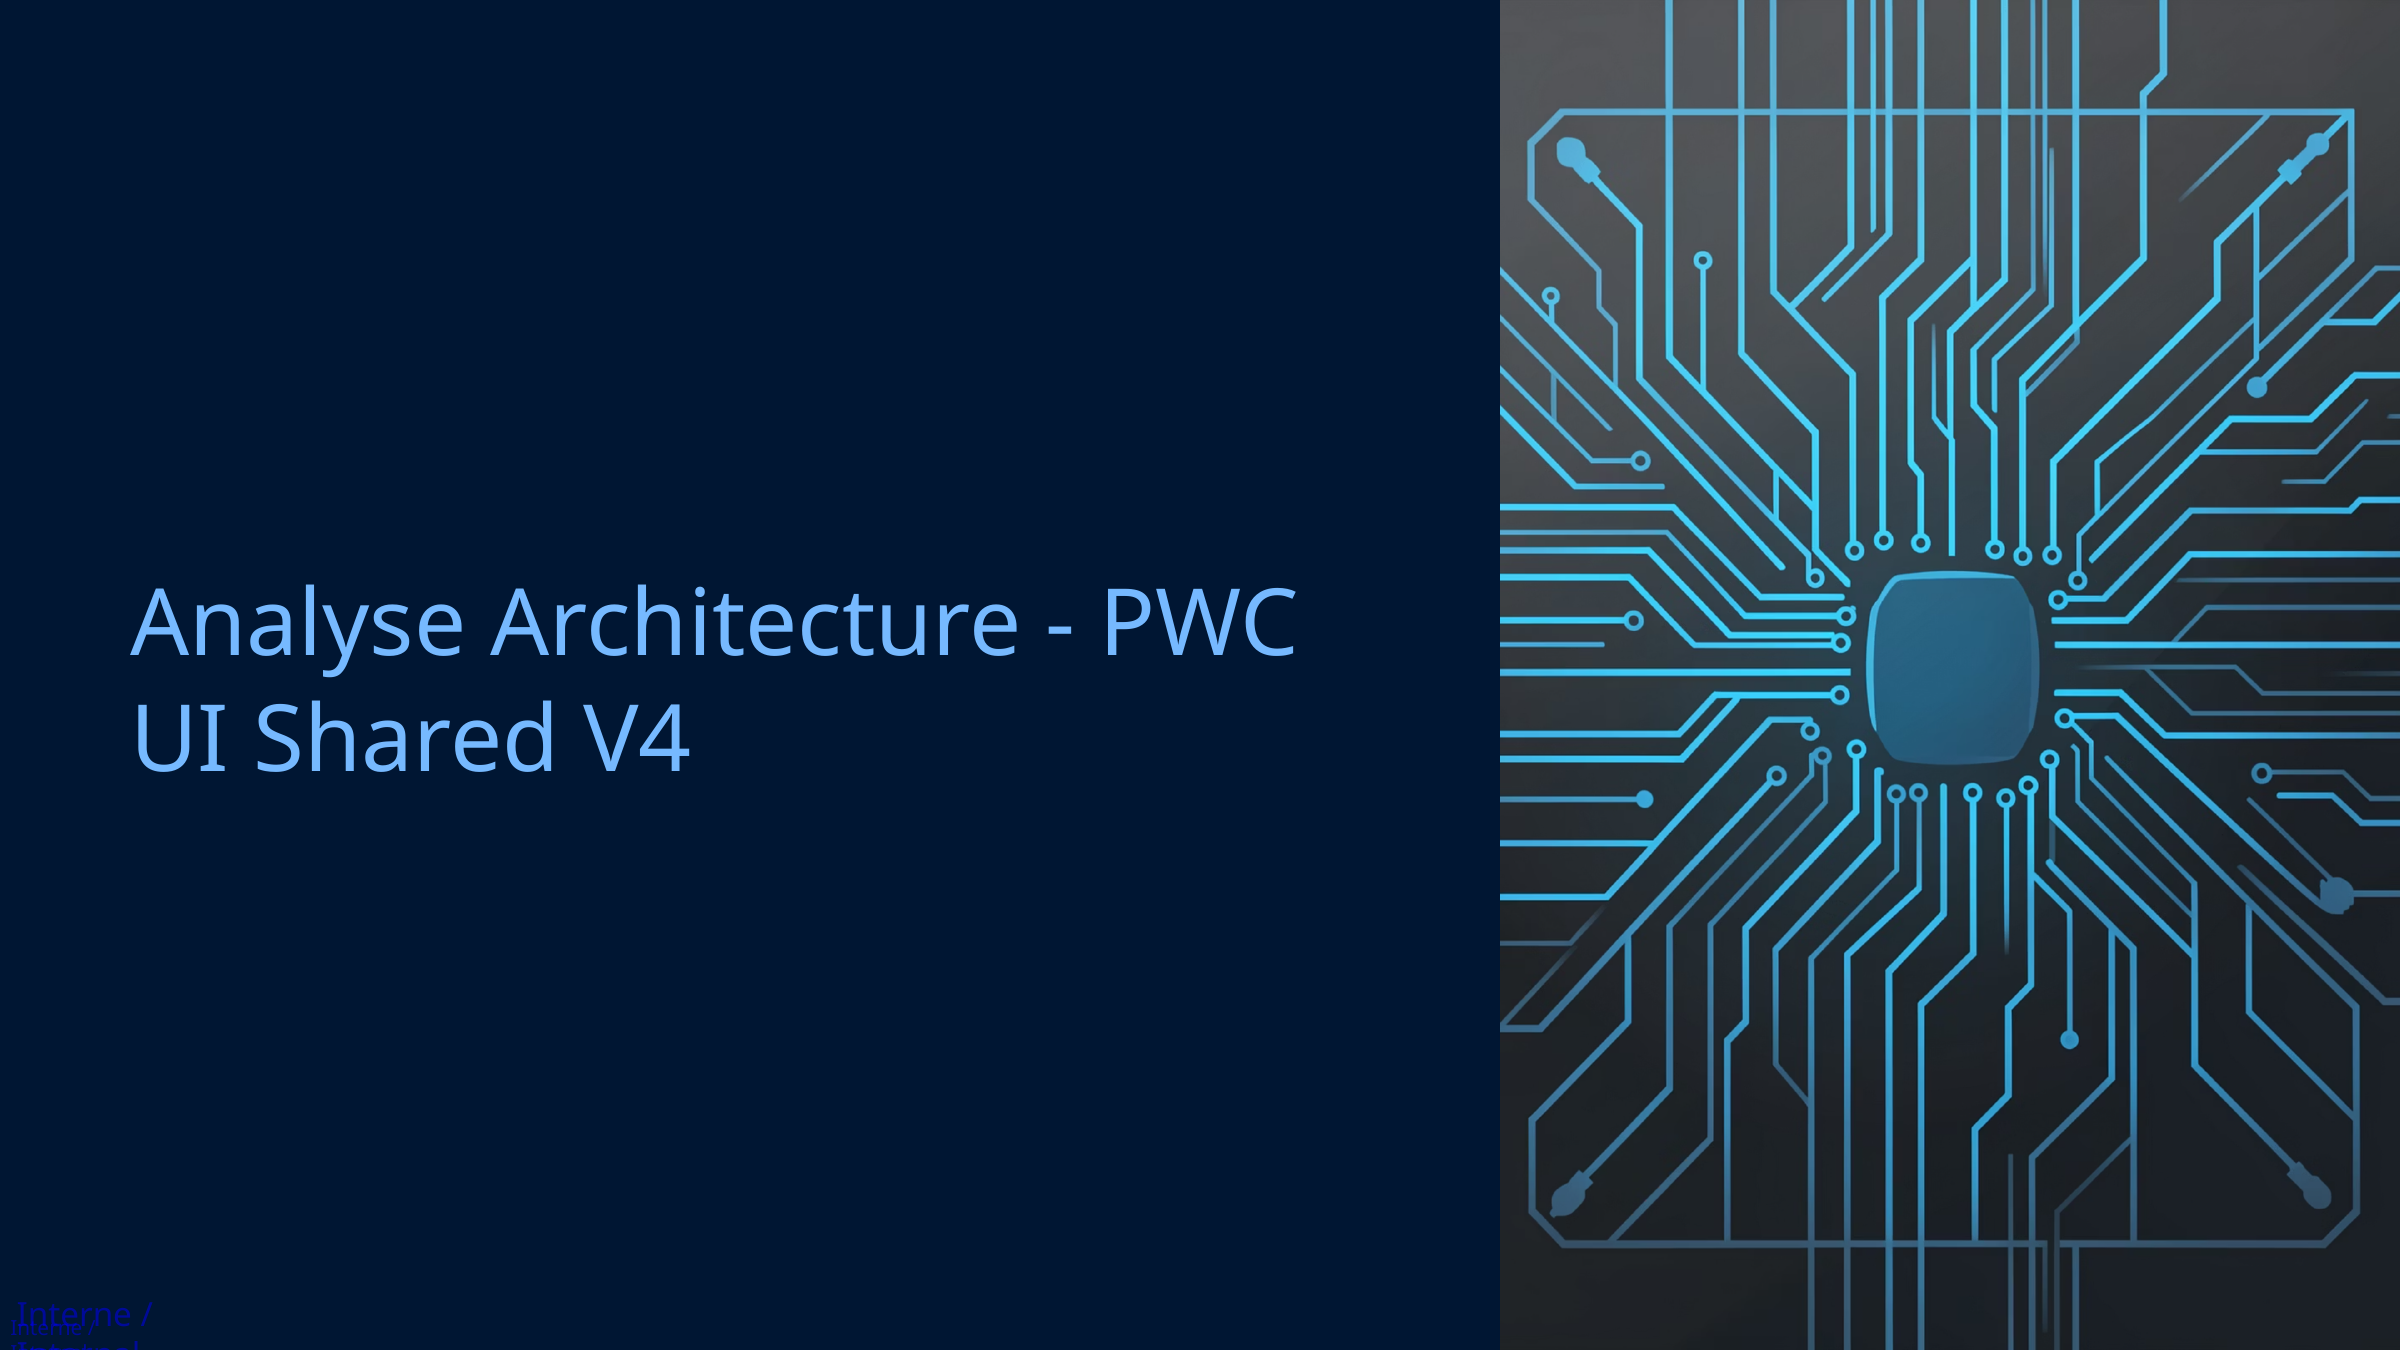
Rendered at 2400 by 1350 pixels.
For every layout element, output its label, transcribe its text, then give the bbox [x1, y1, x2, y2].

text_box Analyse Architecture - PWC UI Shared V4 [130, 558, 1370, 792]
picture [1499, 0, 2400, 1350]
